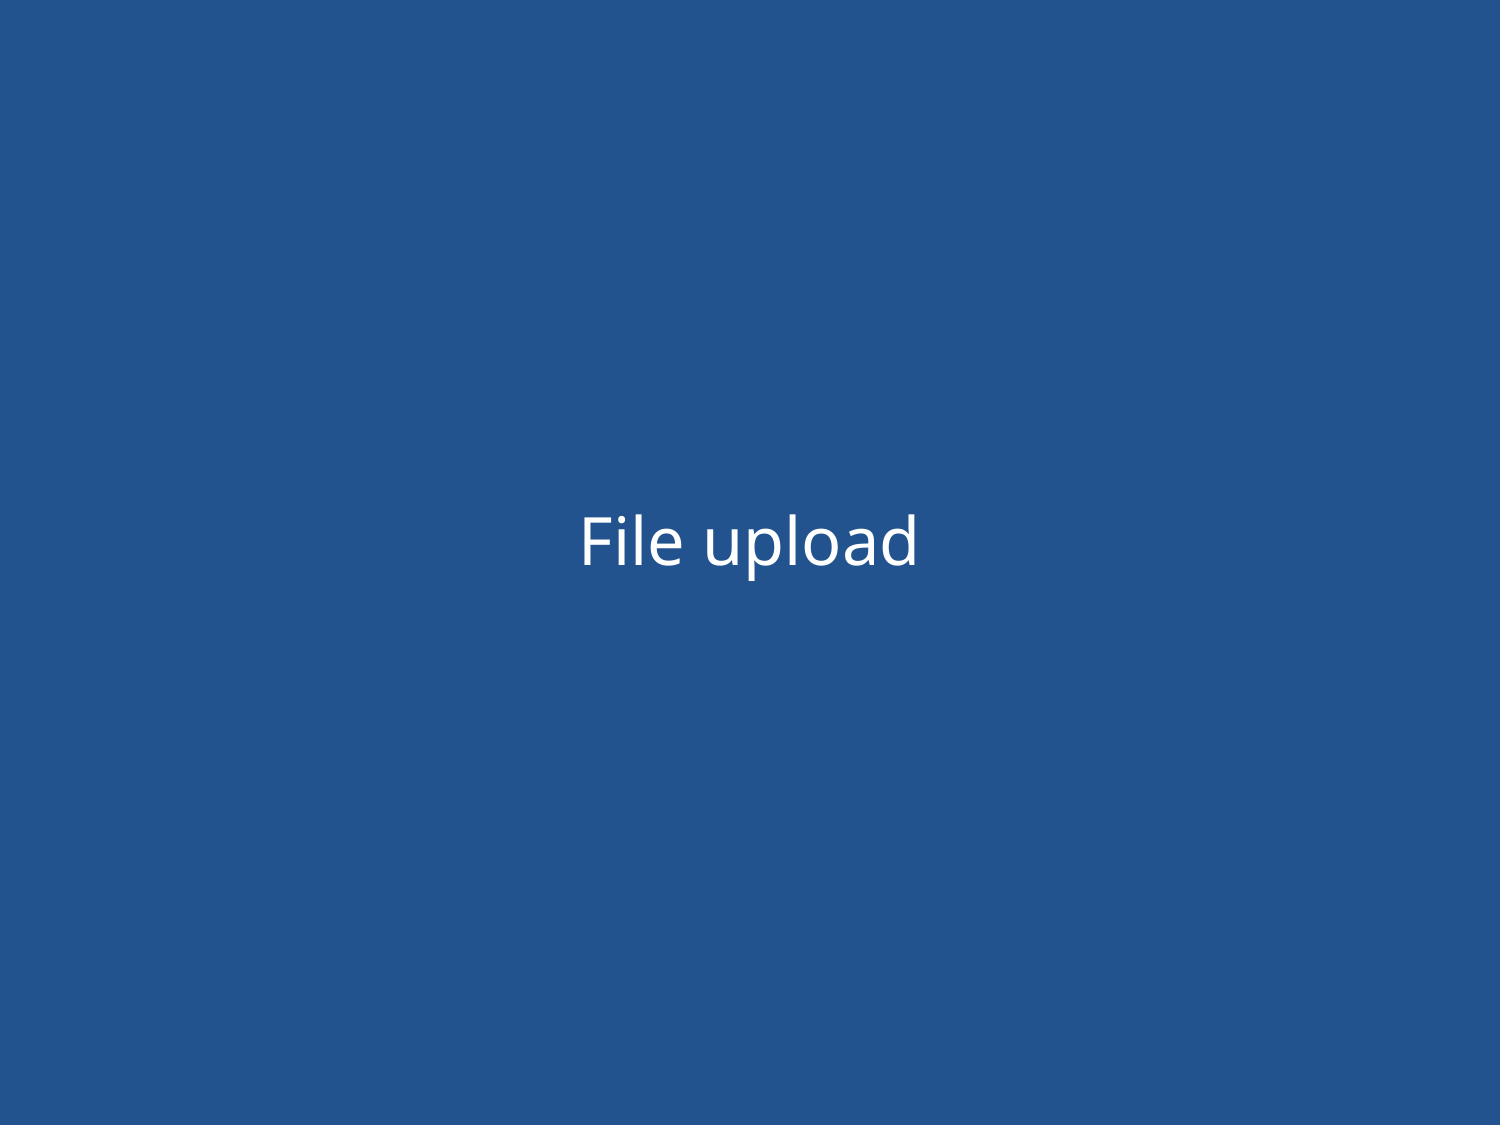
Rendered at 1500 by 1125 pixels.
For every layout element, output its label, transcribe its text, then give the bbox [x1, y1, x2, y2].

text_box File upload [0, 491, 1500, 587]
